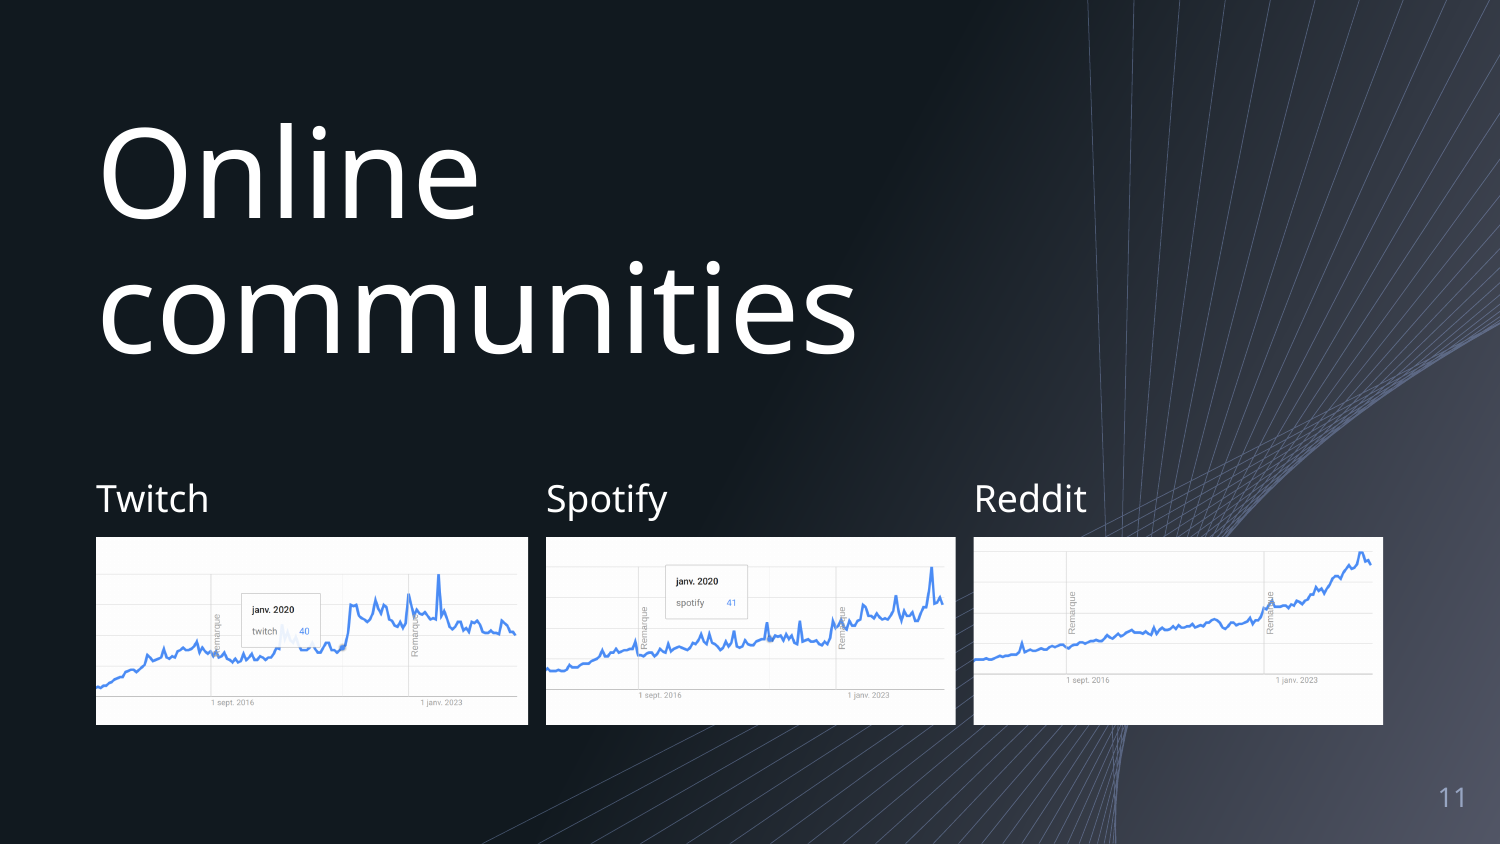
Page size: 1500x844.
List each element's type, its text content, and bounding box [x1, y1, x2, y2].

title Online communities [96, 123, 1206, 381]
picture [973, 537, 1384, 726]
list Spotify [546, 467, 880, 536]
list Twitch [96, 467, 430, 536]
slide_number ‹#› [1378, 766, 1469, 832]
list Reddit [973, 467, 1307, 537]
picture [95, 537, 529, 726]
picture [545, 537, 956, 726]
